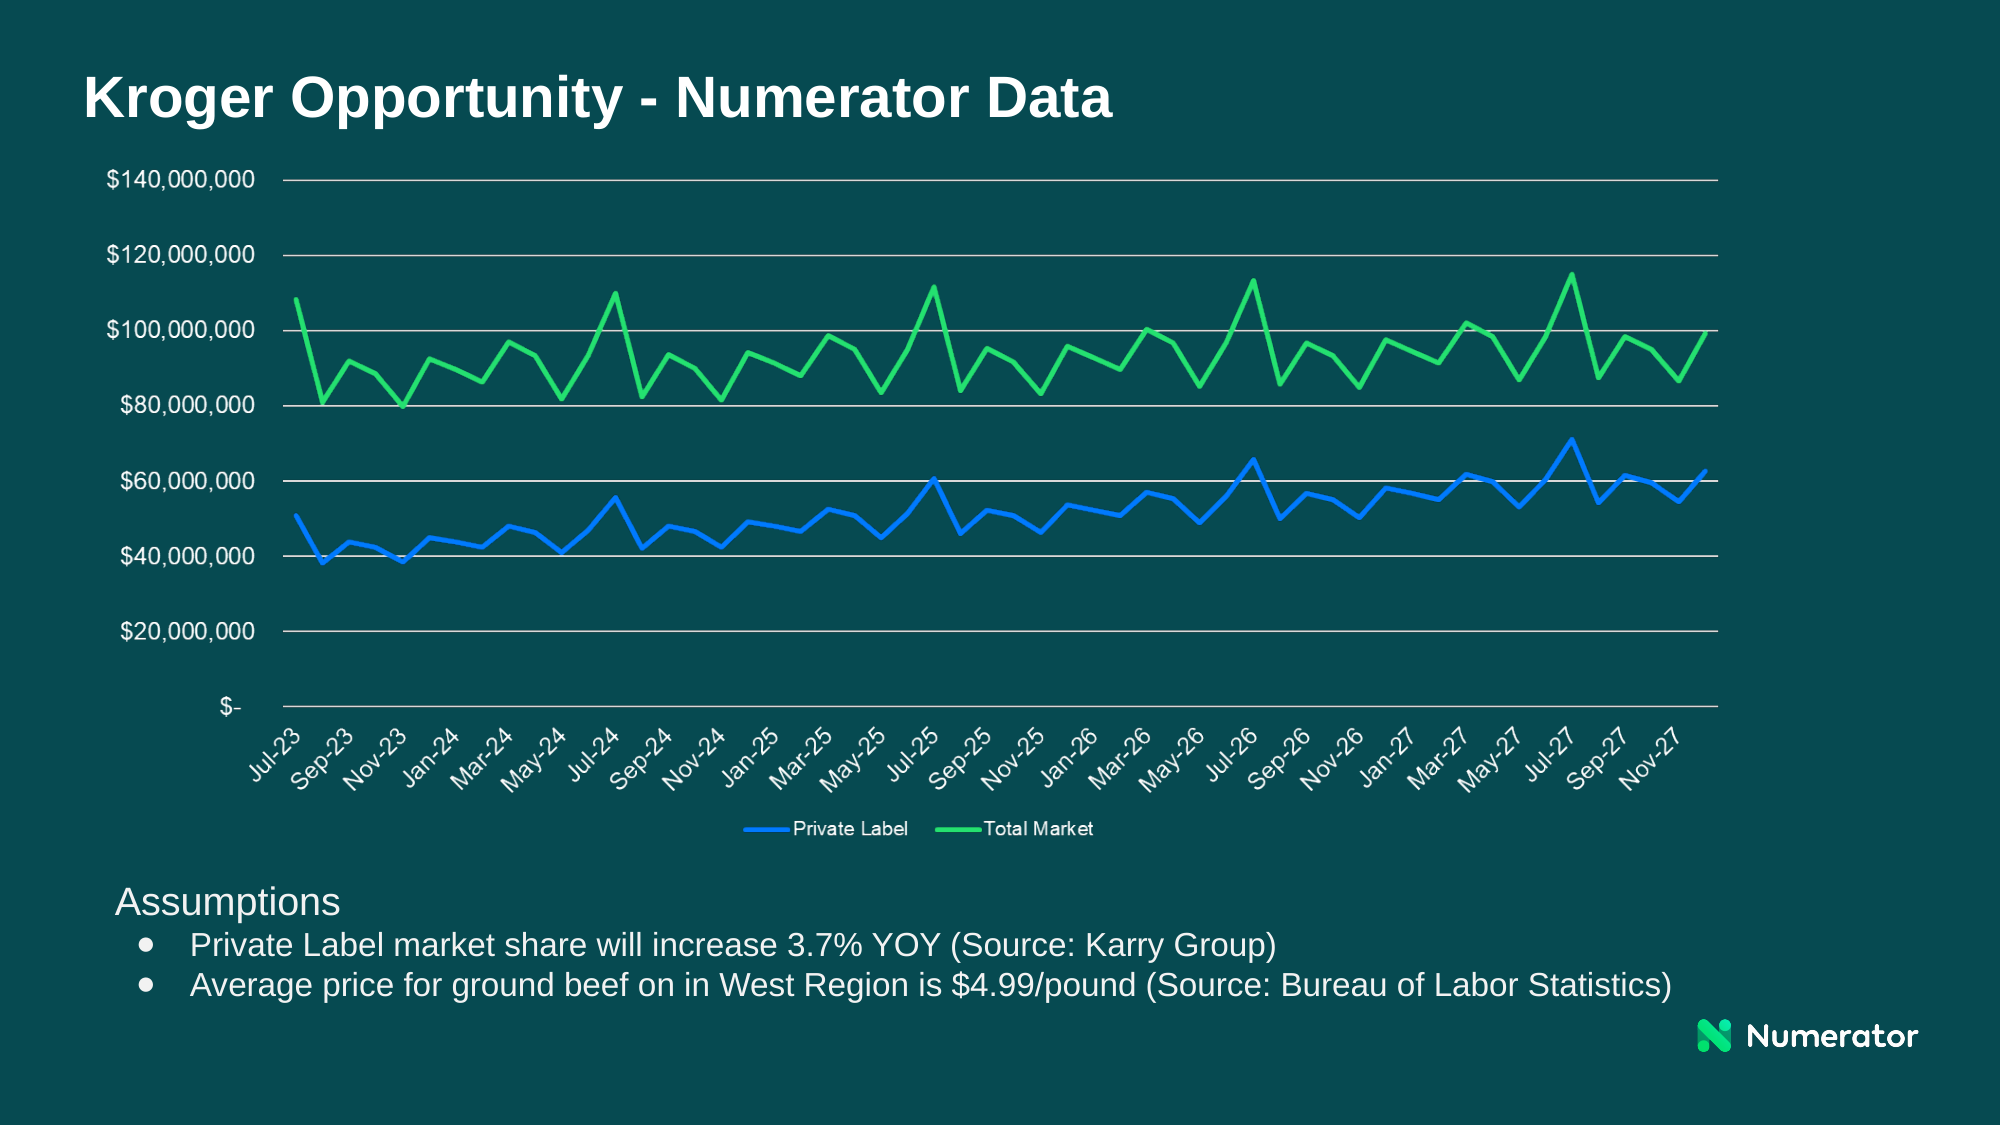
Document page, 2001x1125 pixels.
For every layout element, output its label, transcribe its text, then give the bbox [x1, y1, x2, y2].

text_box Assumptions Private Label market share will increase 3.7% YOY (Source: Karry Group) Average price for ground beef on in West Region is $4.99/pound (Source: Bureau of Labor Statistics) [99, 872, 1733, 1073]
text_box Kroger Opportunity - Numerator Data [68, 44, 1463, 106]
picture [86, 155, 1746, 861]
picture [1733, 1019, 1919, 1052]
